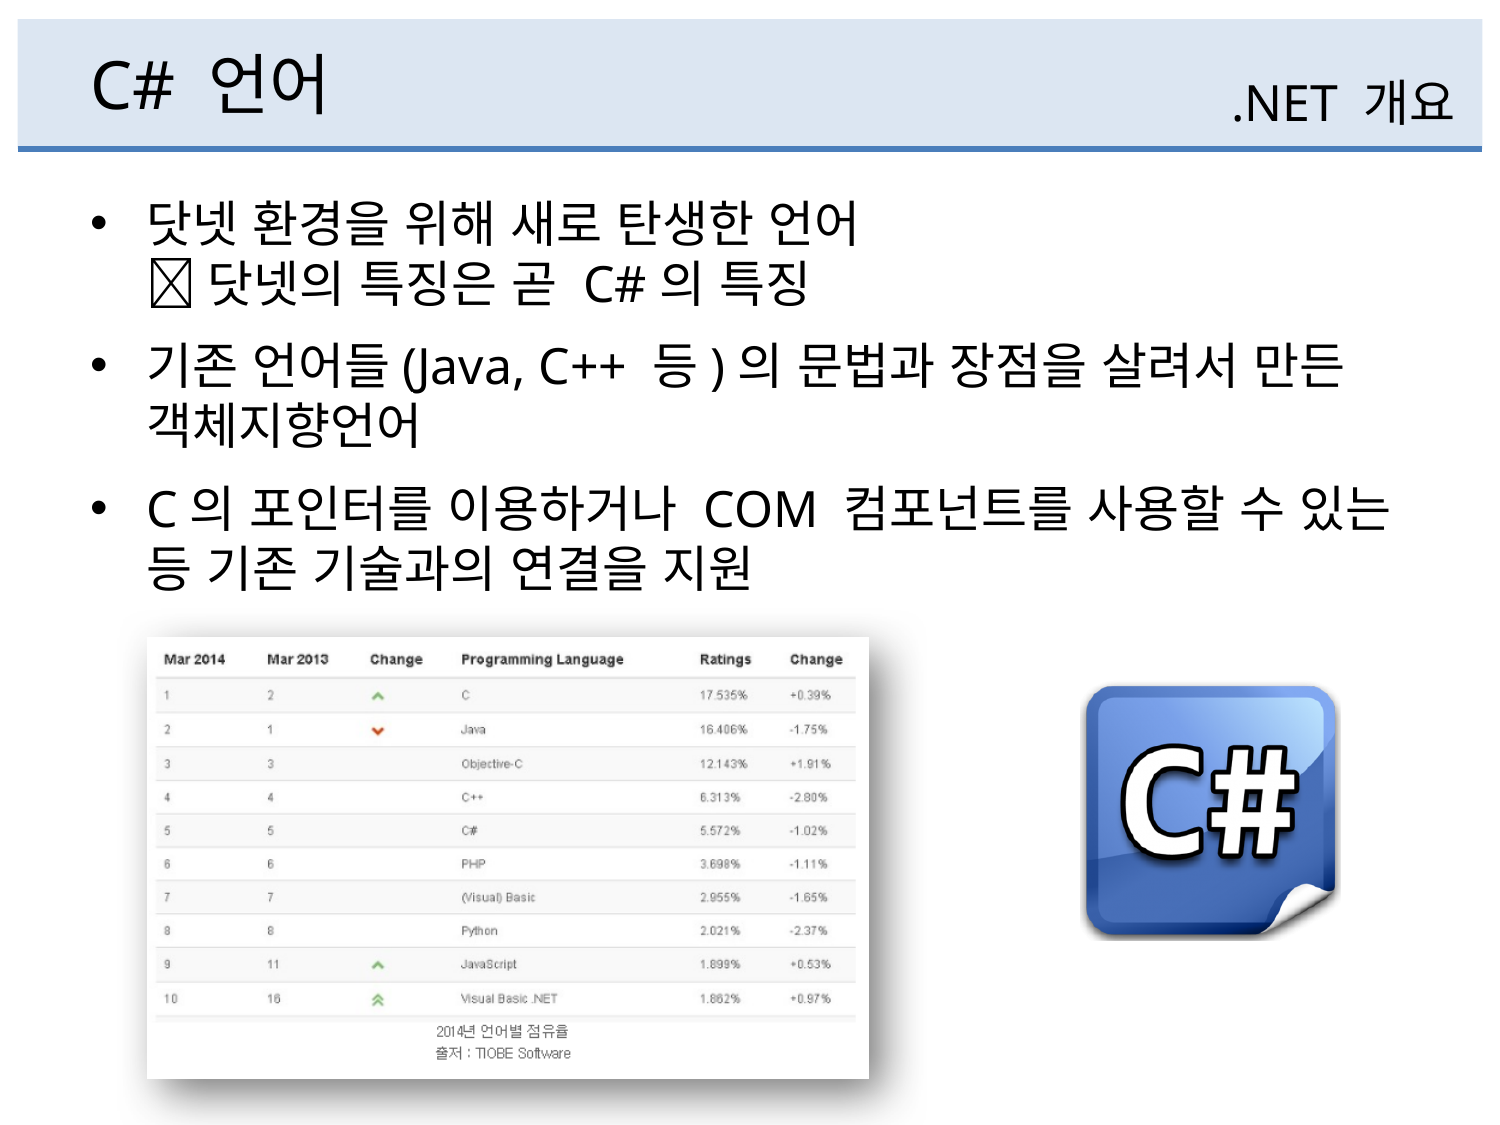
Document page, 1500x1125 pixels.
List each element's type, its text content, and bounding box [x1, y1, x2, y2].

title C# 언어 [75, 19, 857, 147]
title Process 와 Thread [138, 638, 147, 1012]
title Process 와 Thread [151, 629, 907, 1012]
list .NET 개요 [903, 64, 1471, 147]
picture [147, 637, 869, 1079]
picture [1080, 680, 1341, 941]
list 닷넷 환경을 위해 새로 탄생한 언어  닷넷의 특징은 곧 C#의 특징 기존 언어들(Java, C++ 등)의 문법과 장점을 살려서 만든 객체지향언어 C의 포인터를 이용하거나 COM 컴포넌트를 사용할 수 있는 등 기존 기술과의 연결을 지원 [75, 184, 1425, 1012]
